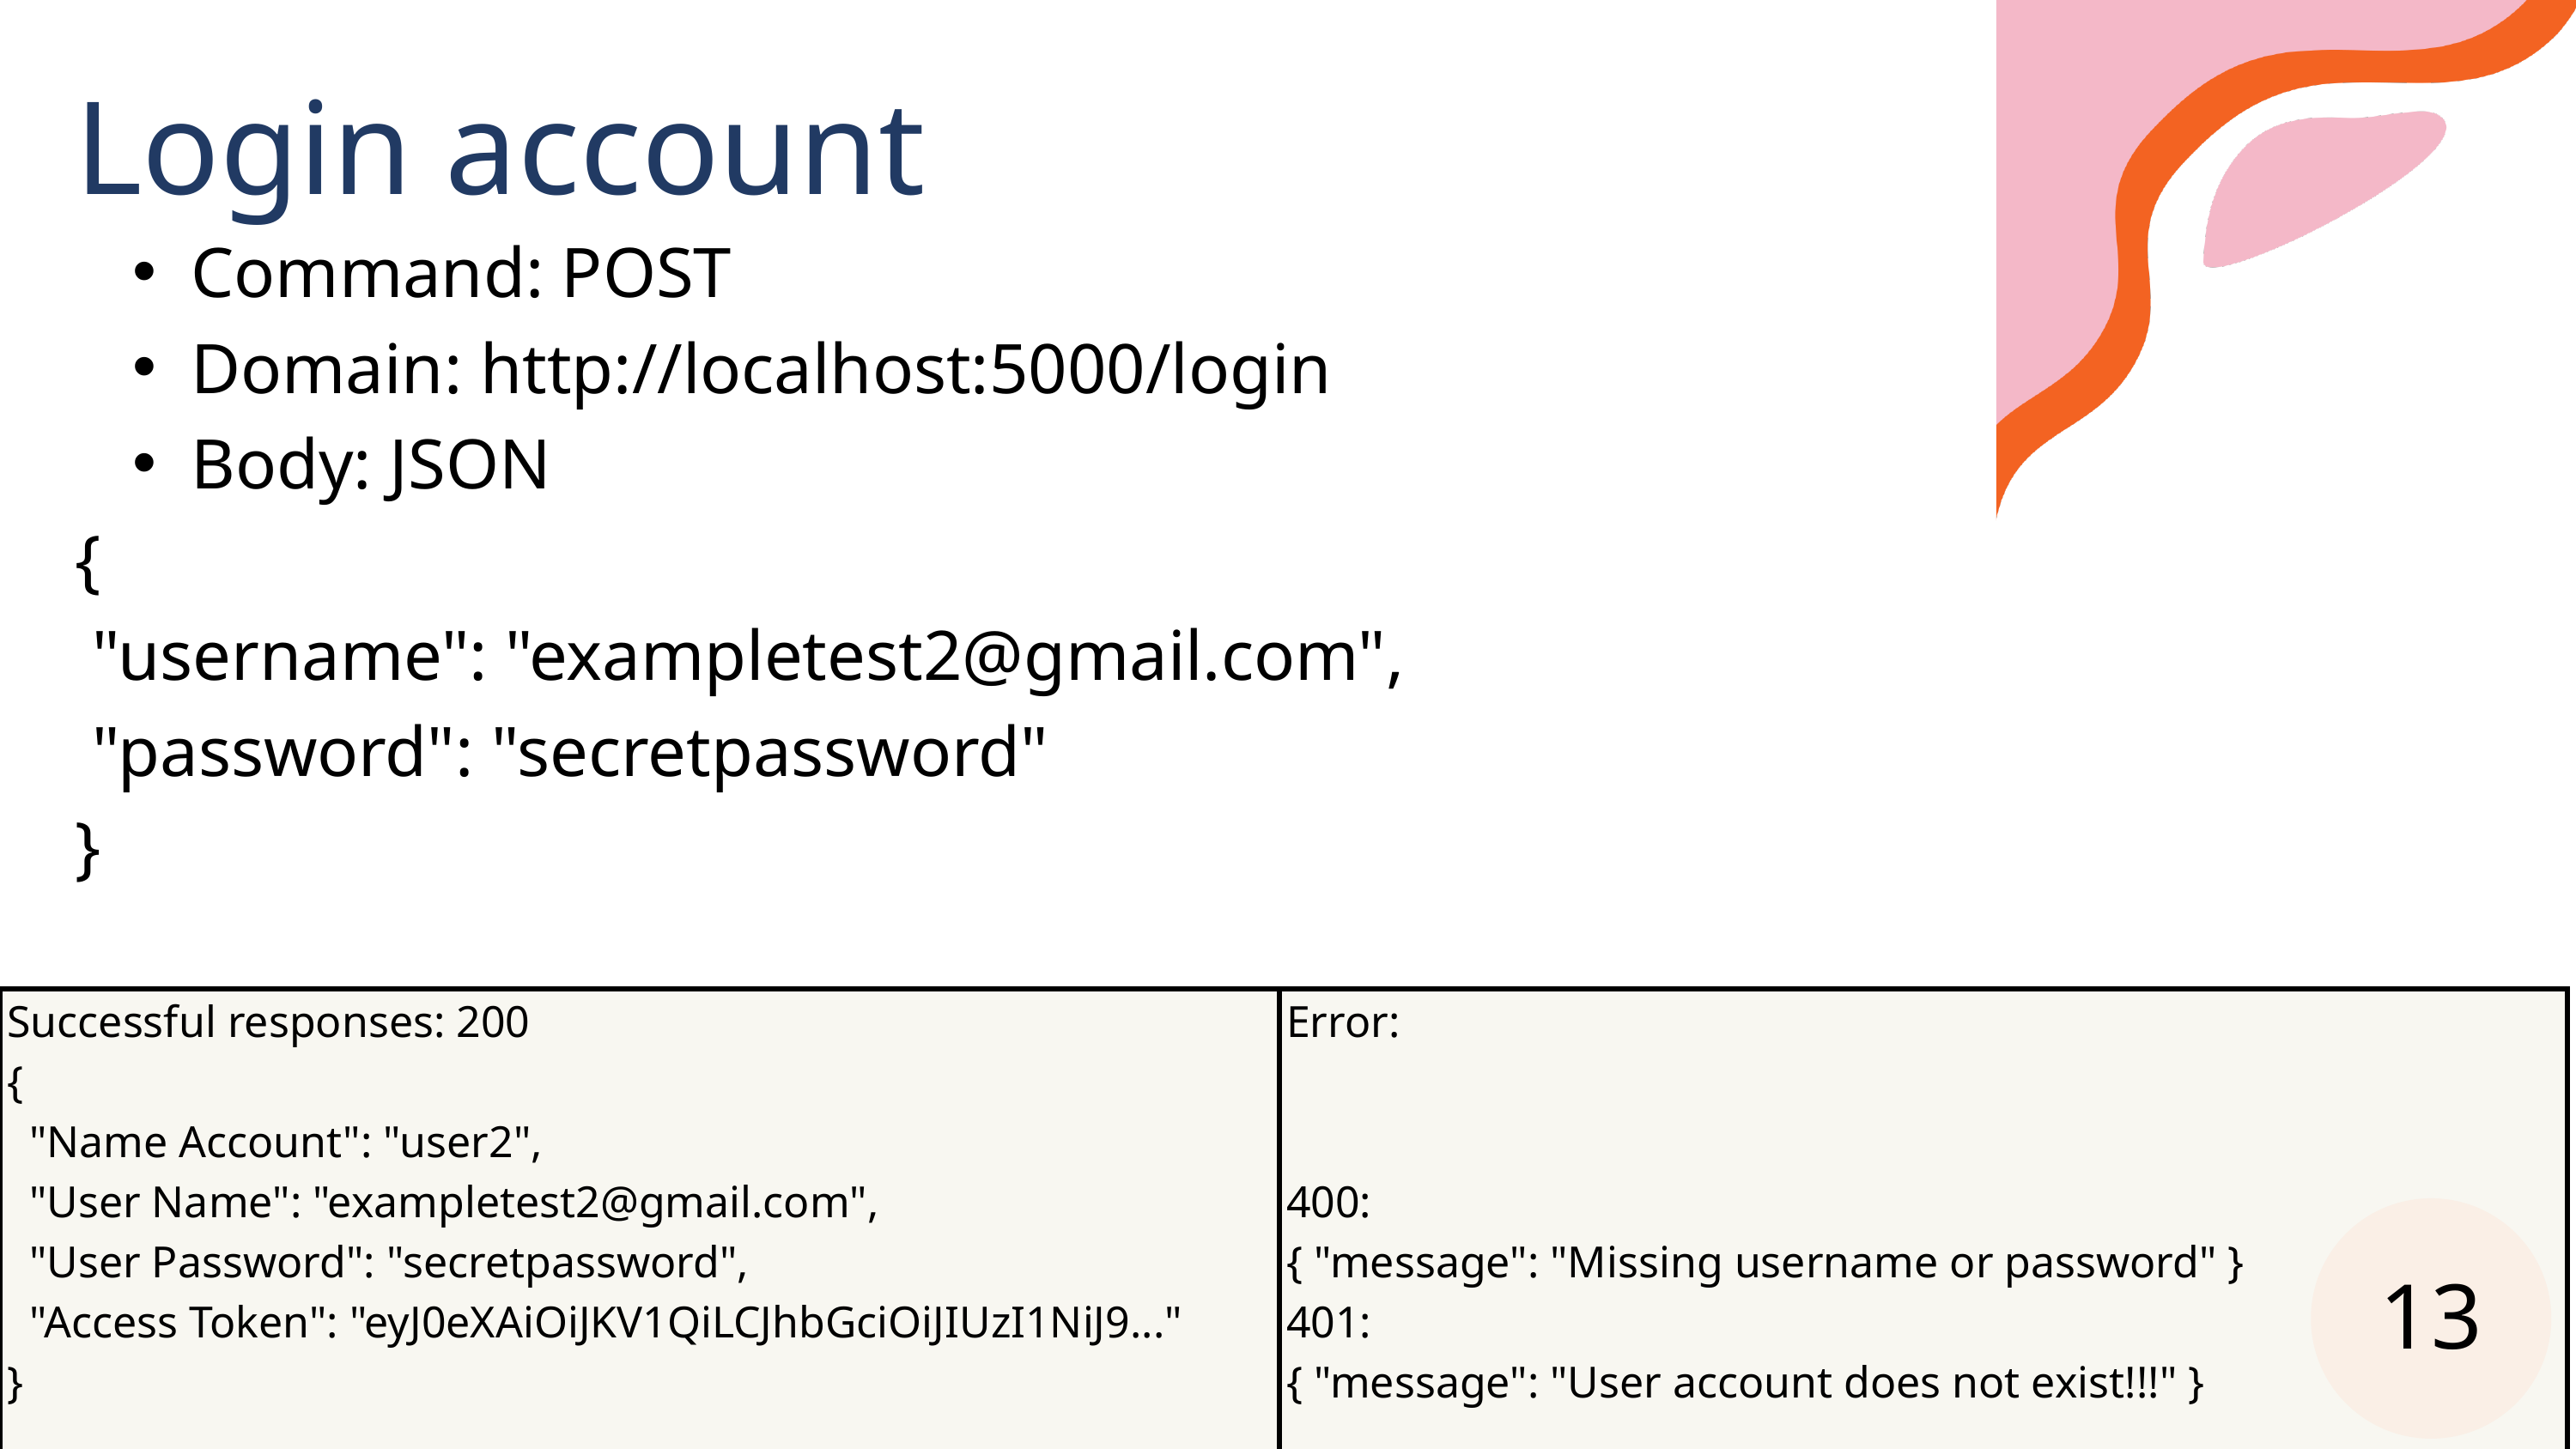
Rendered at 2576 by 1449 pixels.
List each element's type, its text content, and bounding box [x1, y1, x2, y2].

text_box Command: POST Domain: http://localhost:5000/login Body: JSON { "username": "exampletest2@gmail.com", "password": "secretpassword" } [74, 215, 2484, 986]
text_box Login account [74, 39, 1659, 221]
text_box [1279, 988, 2568, 1449]
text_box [2310, 1197, 2552, 1440]
text_box [1996, 0, 2576, 579]
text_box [0, 988, 1278, 1449]
